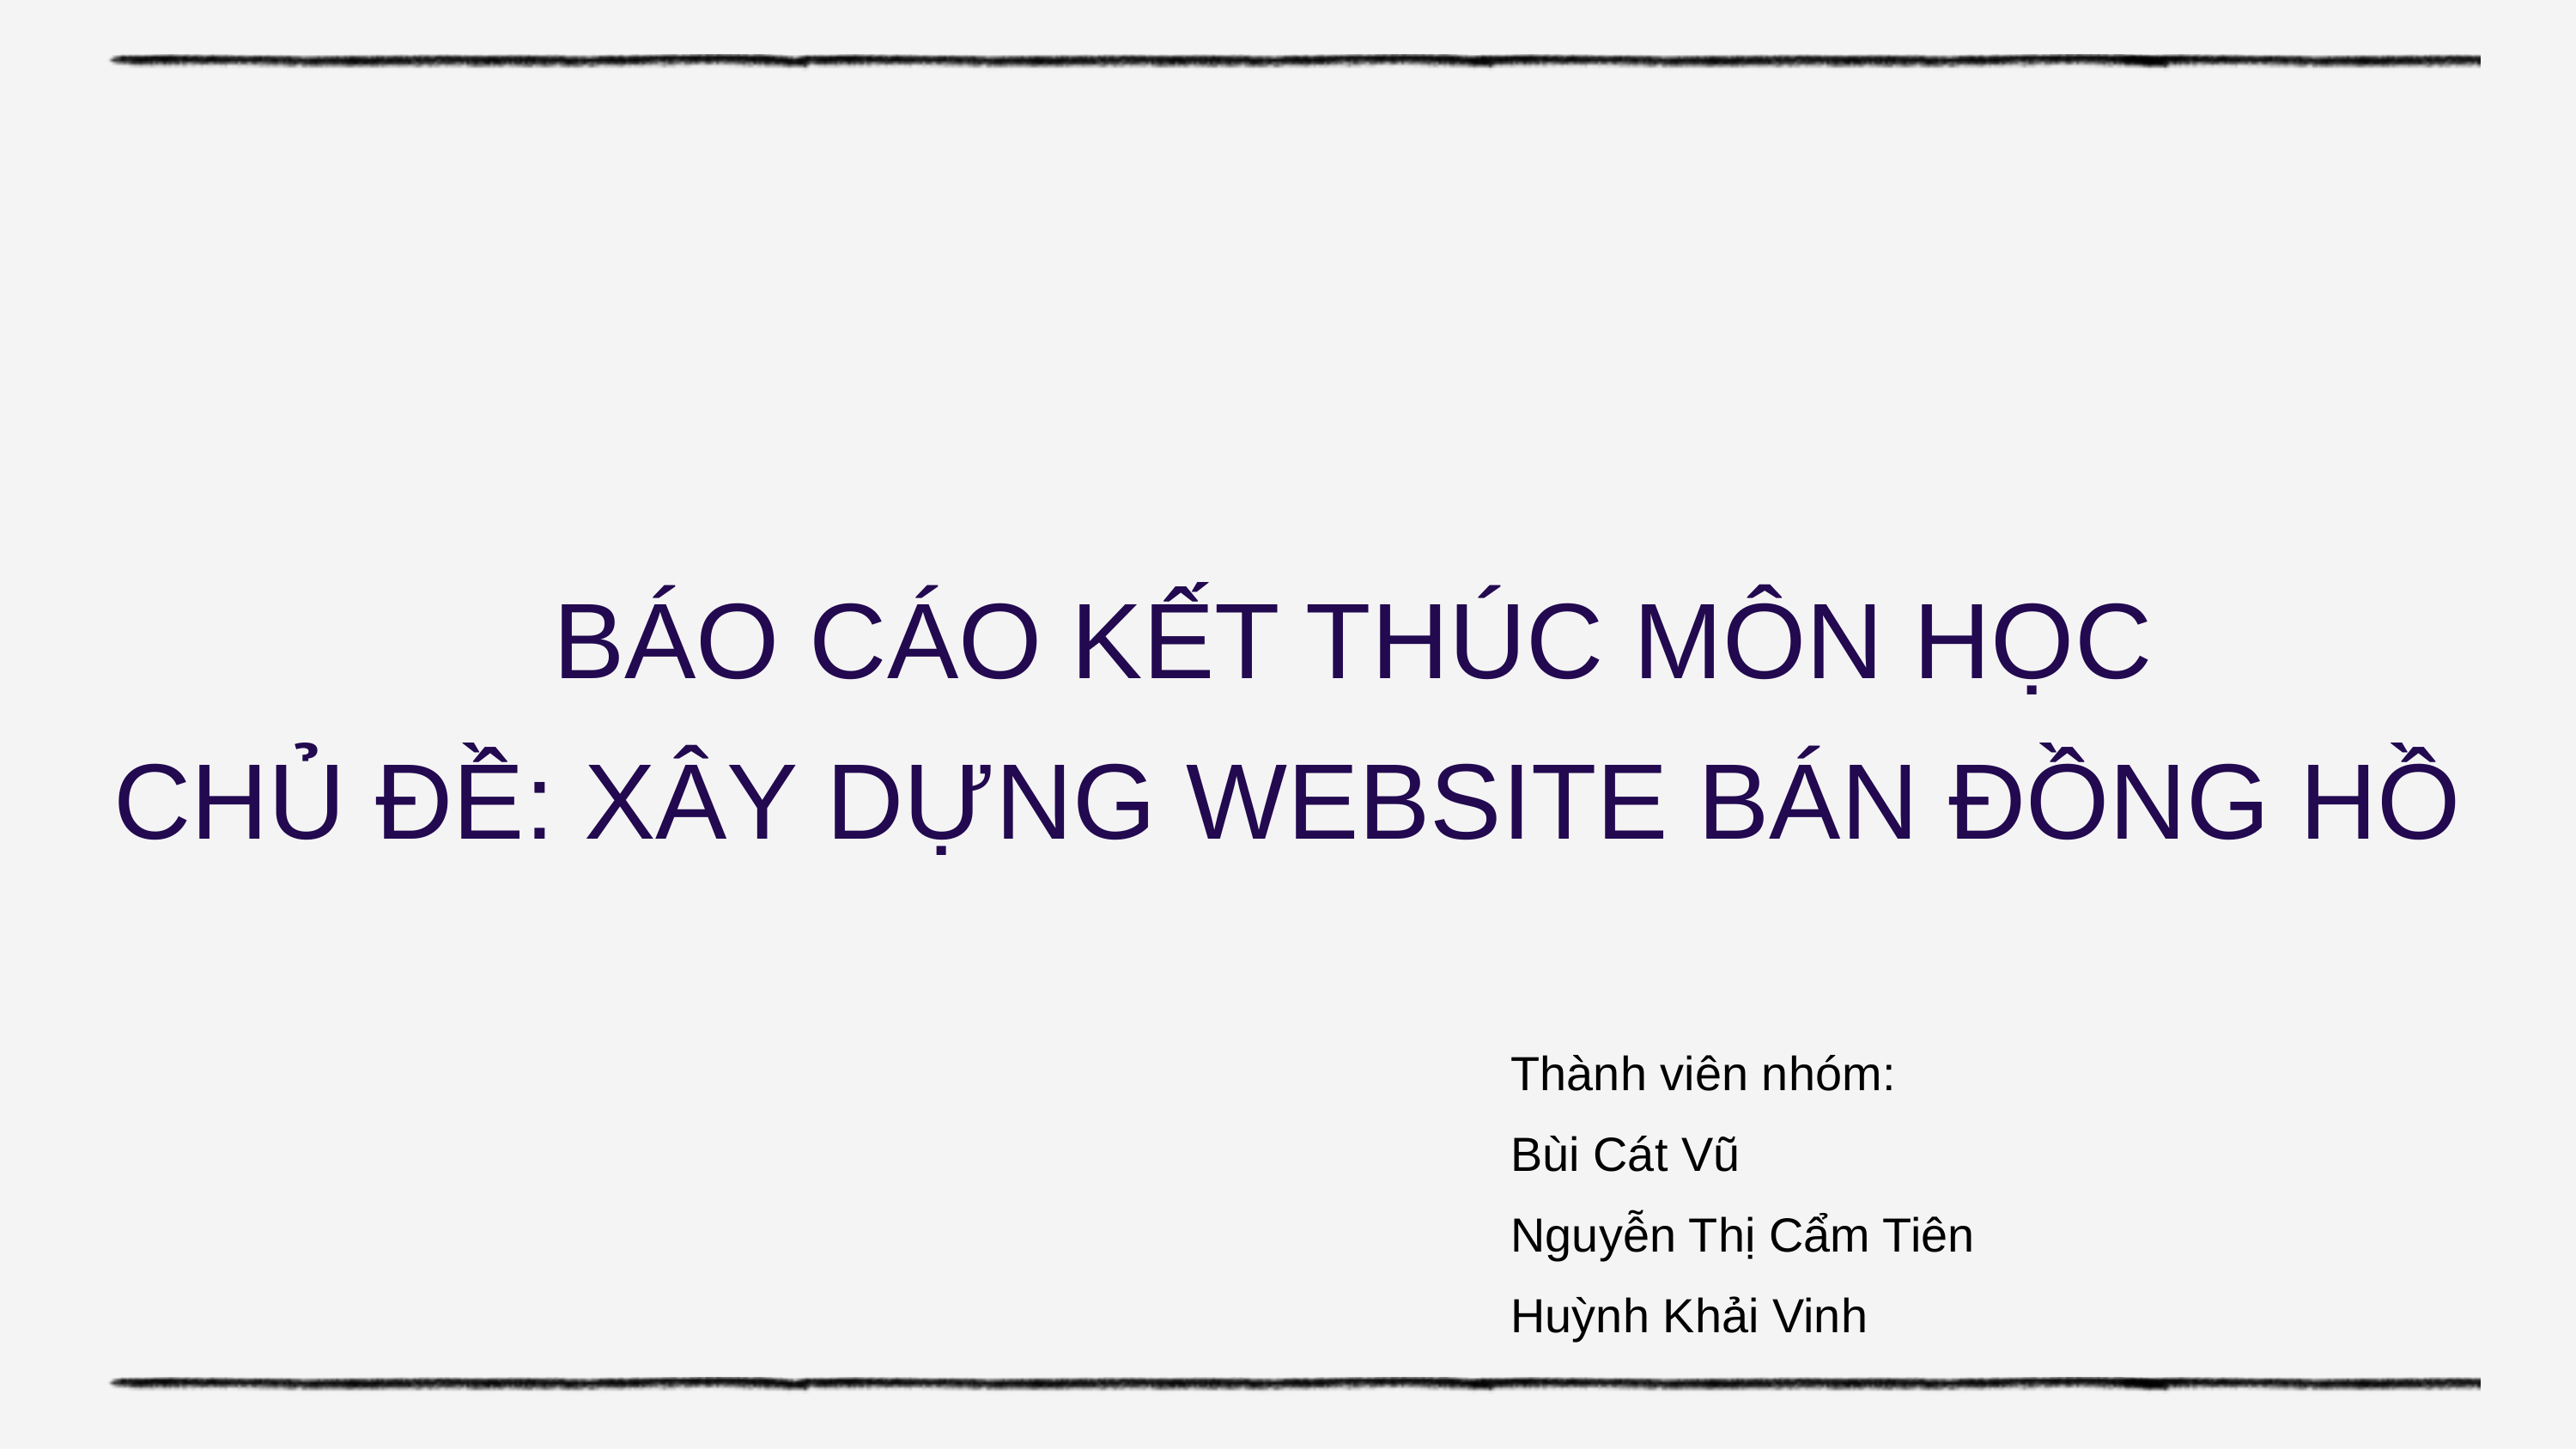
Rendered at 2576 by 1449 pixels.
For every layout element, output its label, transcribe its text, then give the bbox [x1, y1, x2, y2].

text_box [94, 1377, 2482, 1394]
text_box Thành viên nhóm: Bùi Cát Vũ Nguyễn Thị Cẩm Tiên Huỳnh Khải Vinh [1510, 1019, 2538, 1343]
text_box CHỦ ĐỀ: XÂY DỰNG WEBSITE BÁN ĐỒNG HỒ [94, 761, 2481, 858]
text_box BÁO CÁO KẾT THÚC MÔN HỌC [393, 601, 2313, 699]
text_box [94, 54, 2482, 71]
